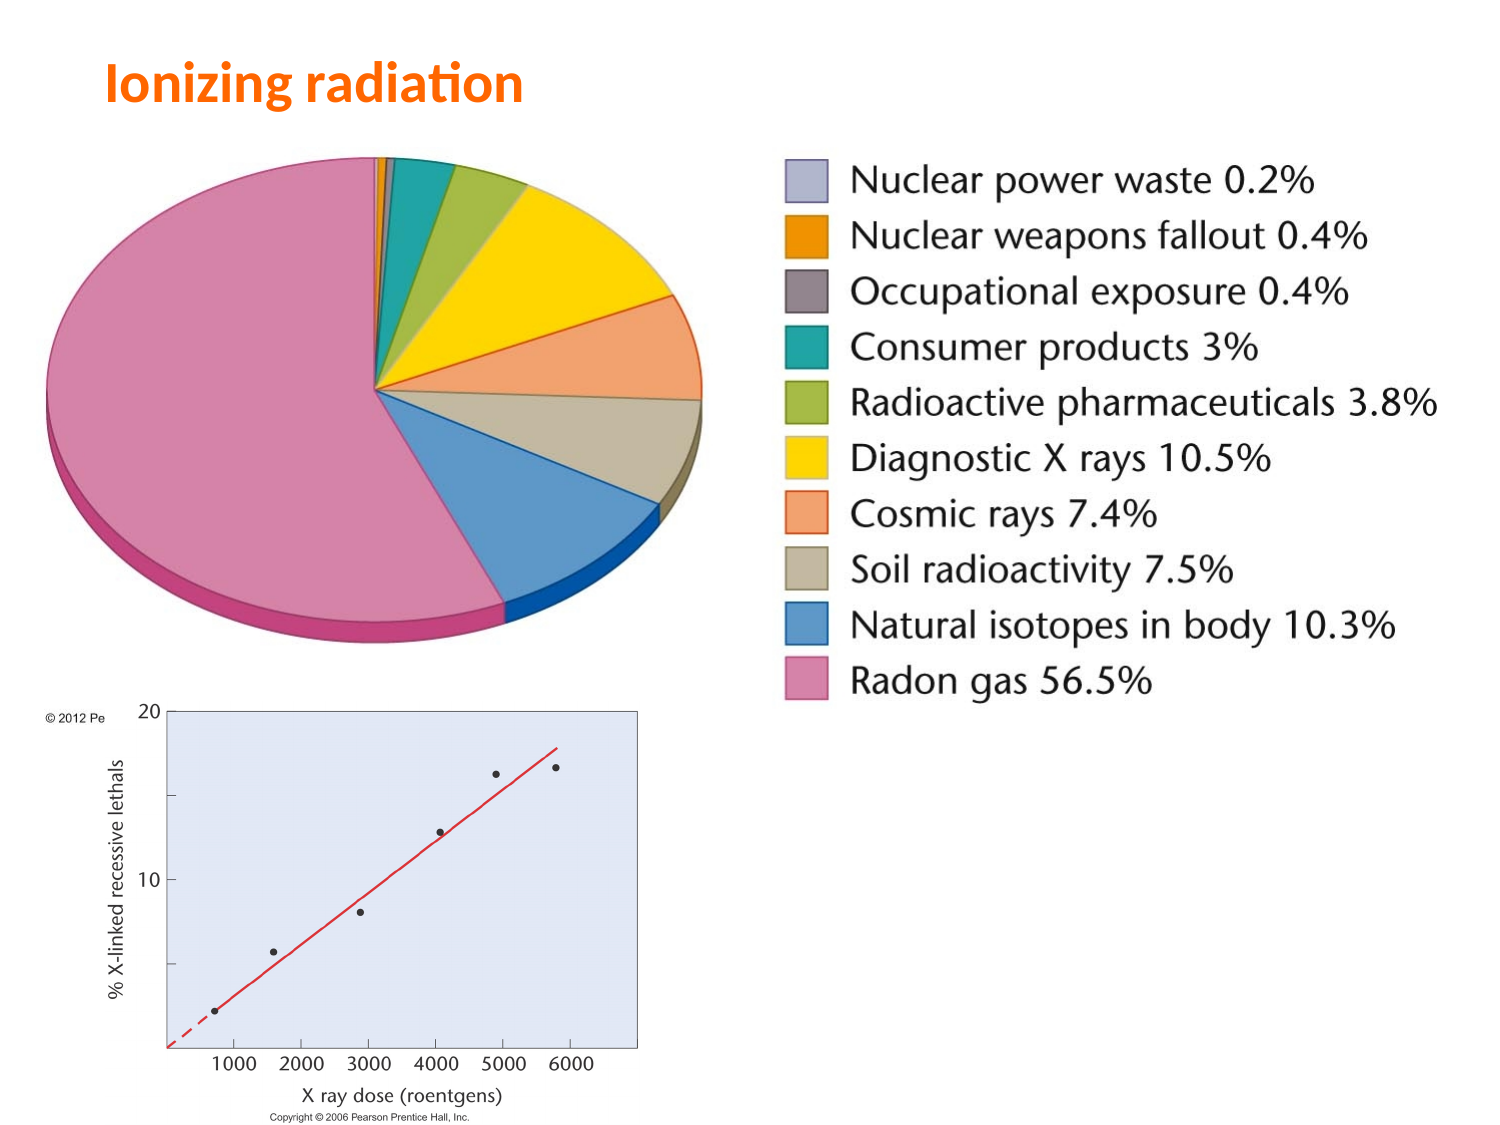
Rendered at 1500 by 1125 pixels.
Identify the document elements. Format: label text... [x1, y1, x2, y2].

text_box Ionizing radiation [89, 36, 799, 122]
picture [36, 147, 1447, 1125]
